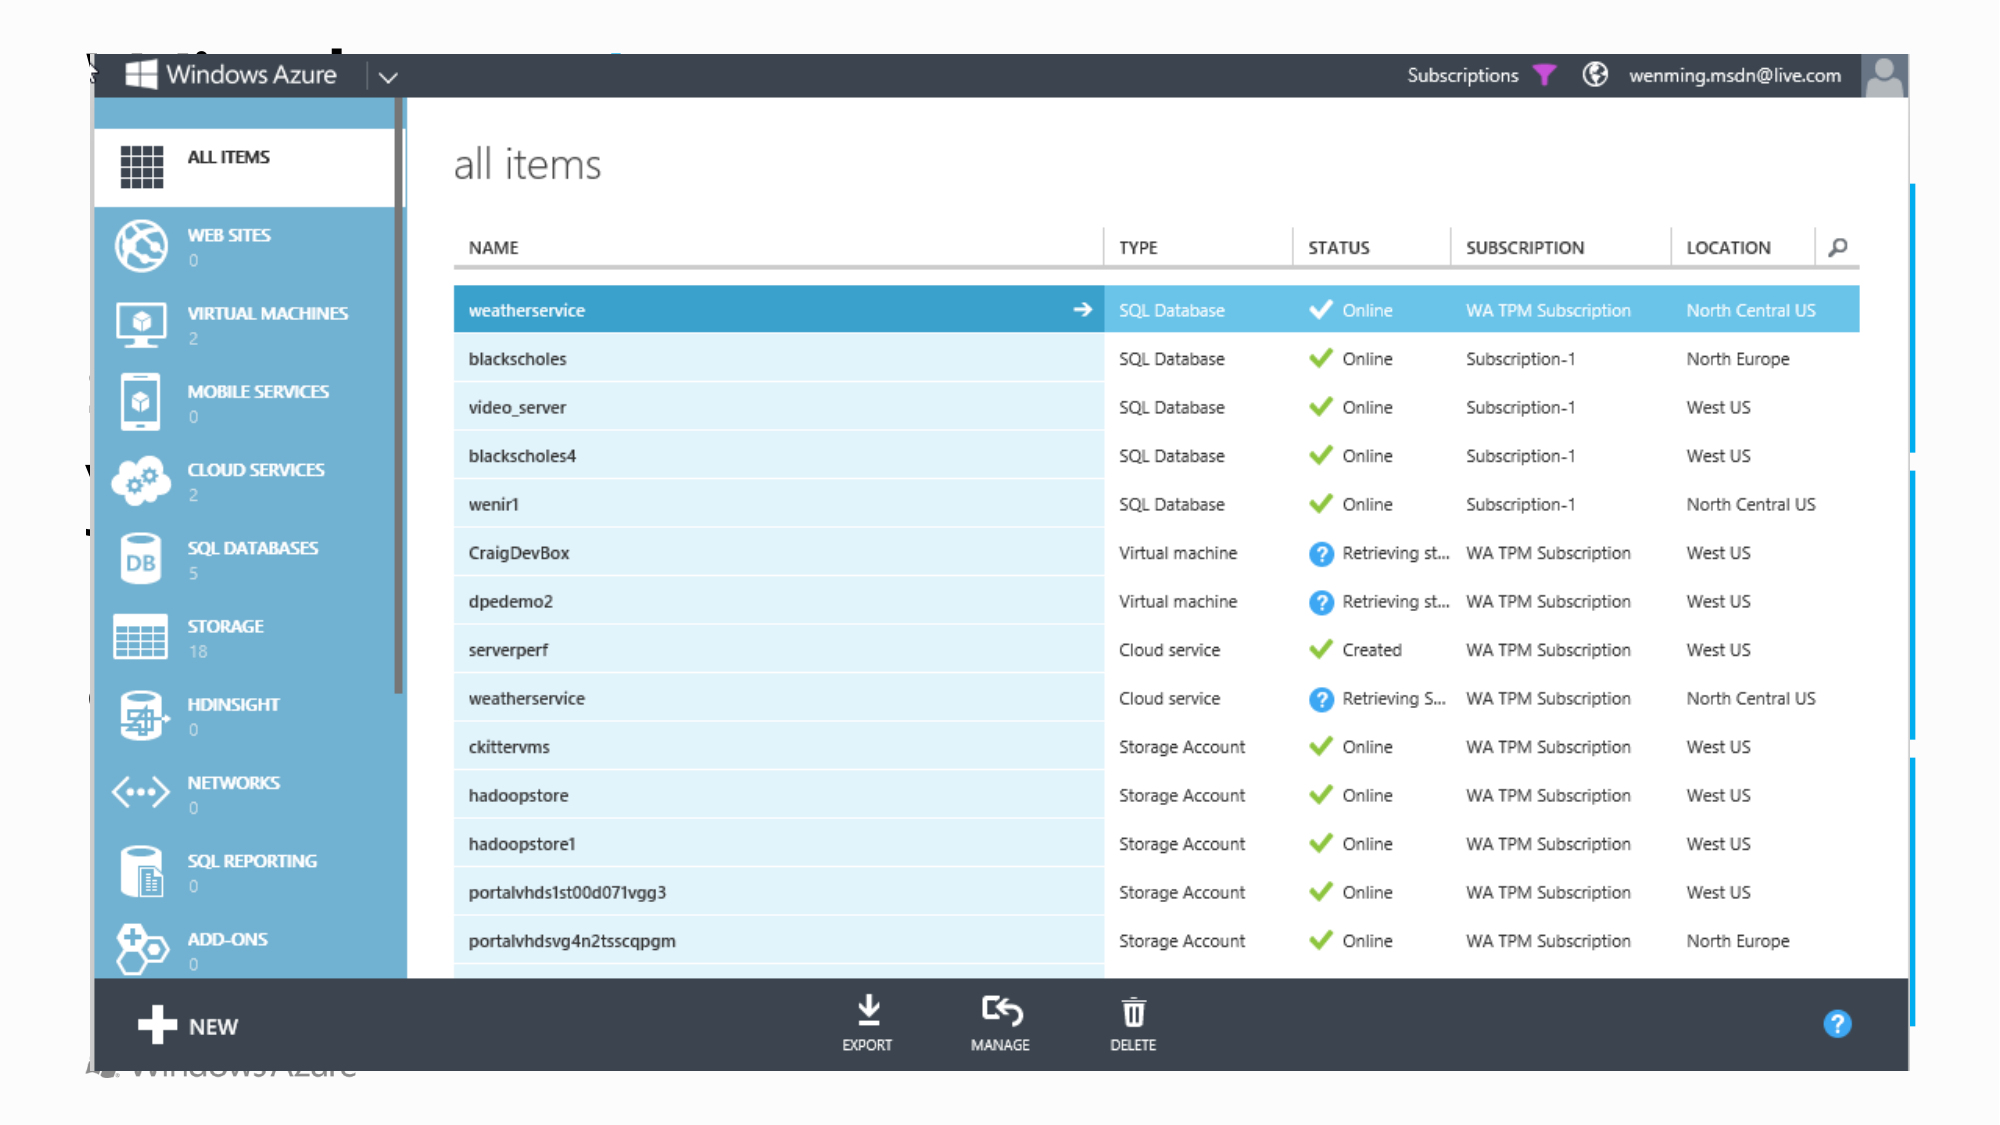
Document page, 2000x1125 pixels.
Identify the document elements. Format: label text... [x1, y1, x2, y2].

title Windows Azure [85, 37, 1914, 58]
picture [89, 54, 1910, 1071]
